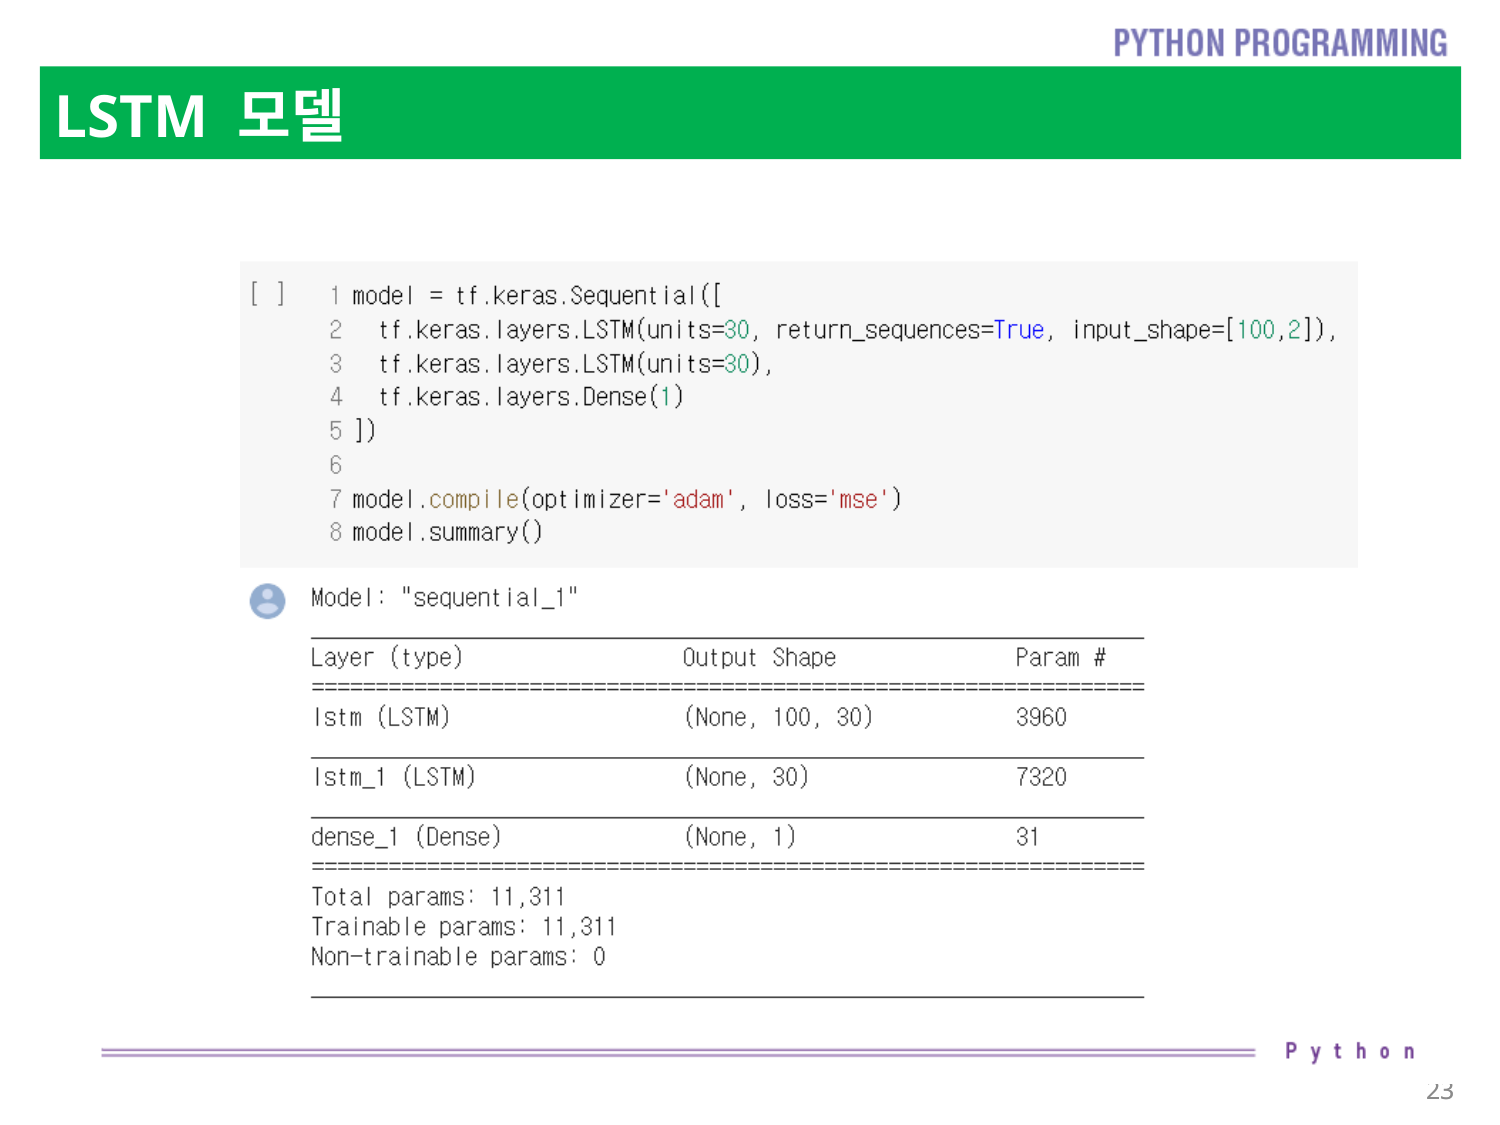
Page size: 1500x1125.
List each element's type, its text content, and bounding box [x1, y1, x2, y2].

picture [240, 256, 1359, 1012]
picture [1106, 13, 1462, 66]
picture [18, 1020, 1483, 1084]
slide_number 23 [1119, 1071, 1470, 1112]
title LSTM 모델 [39, 76, 1444, 152]
